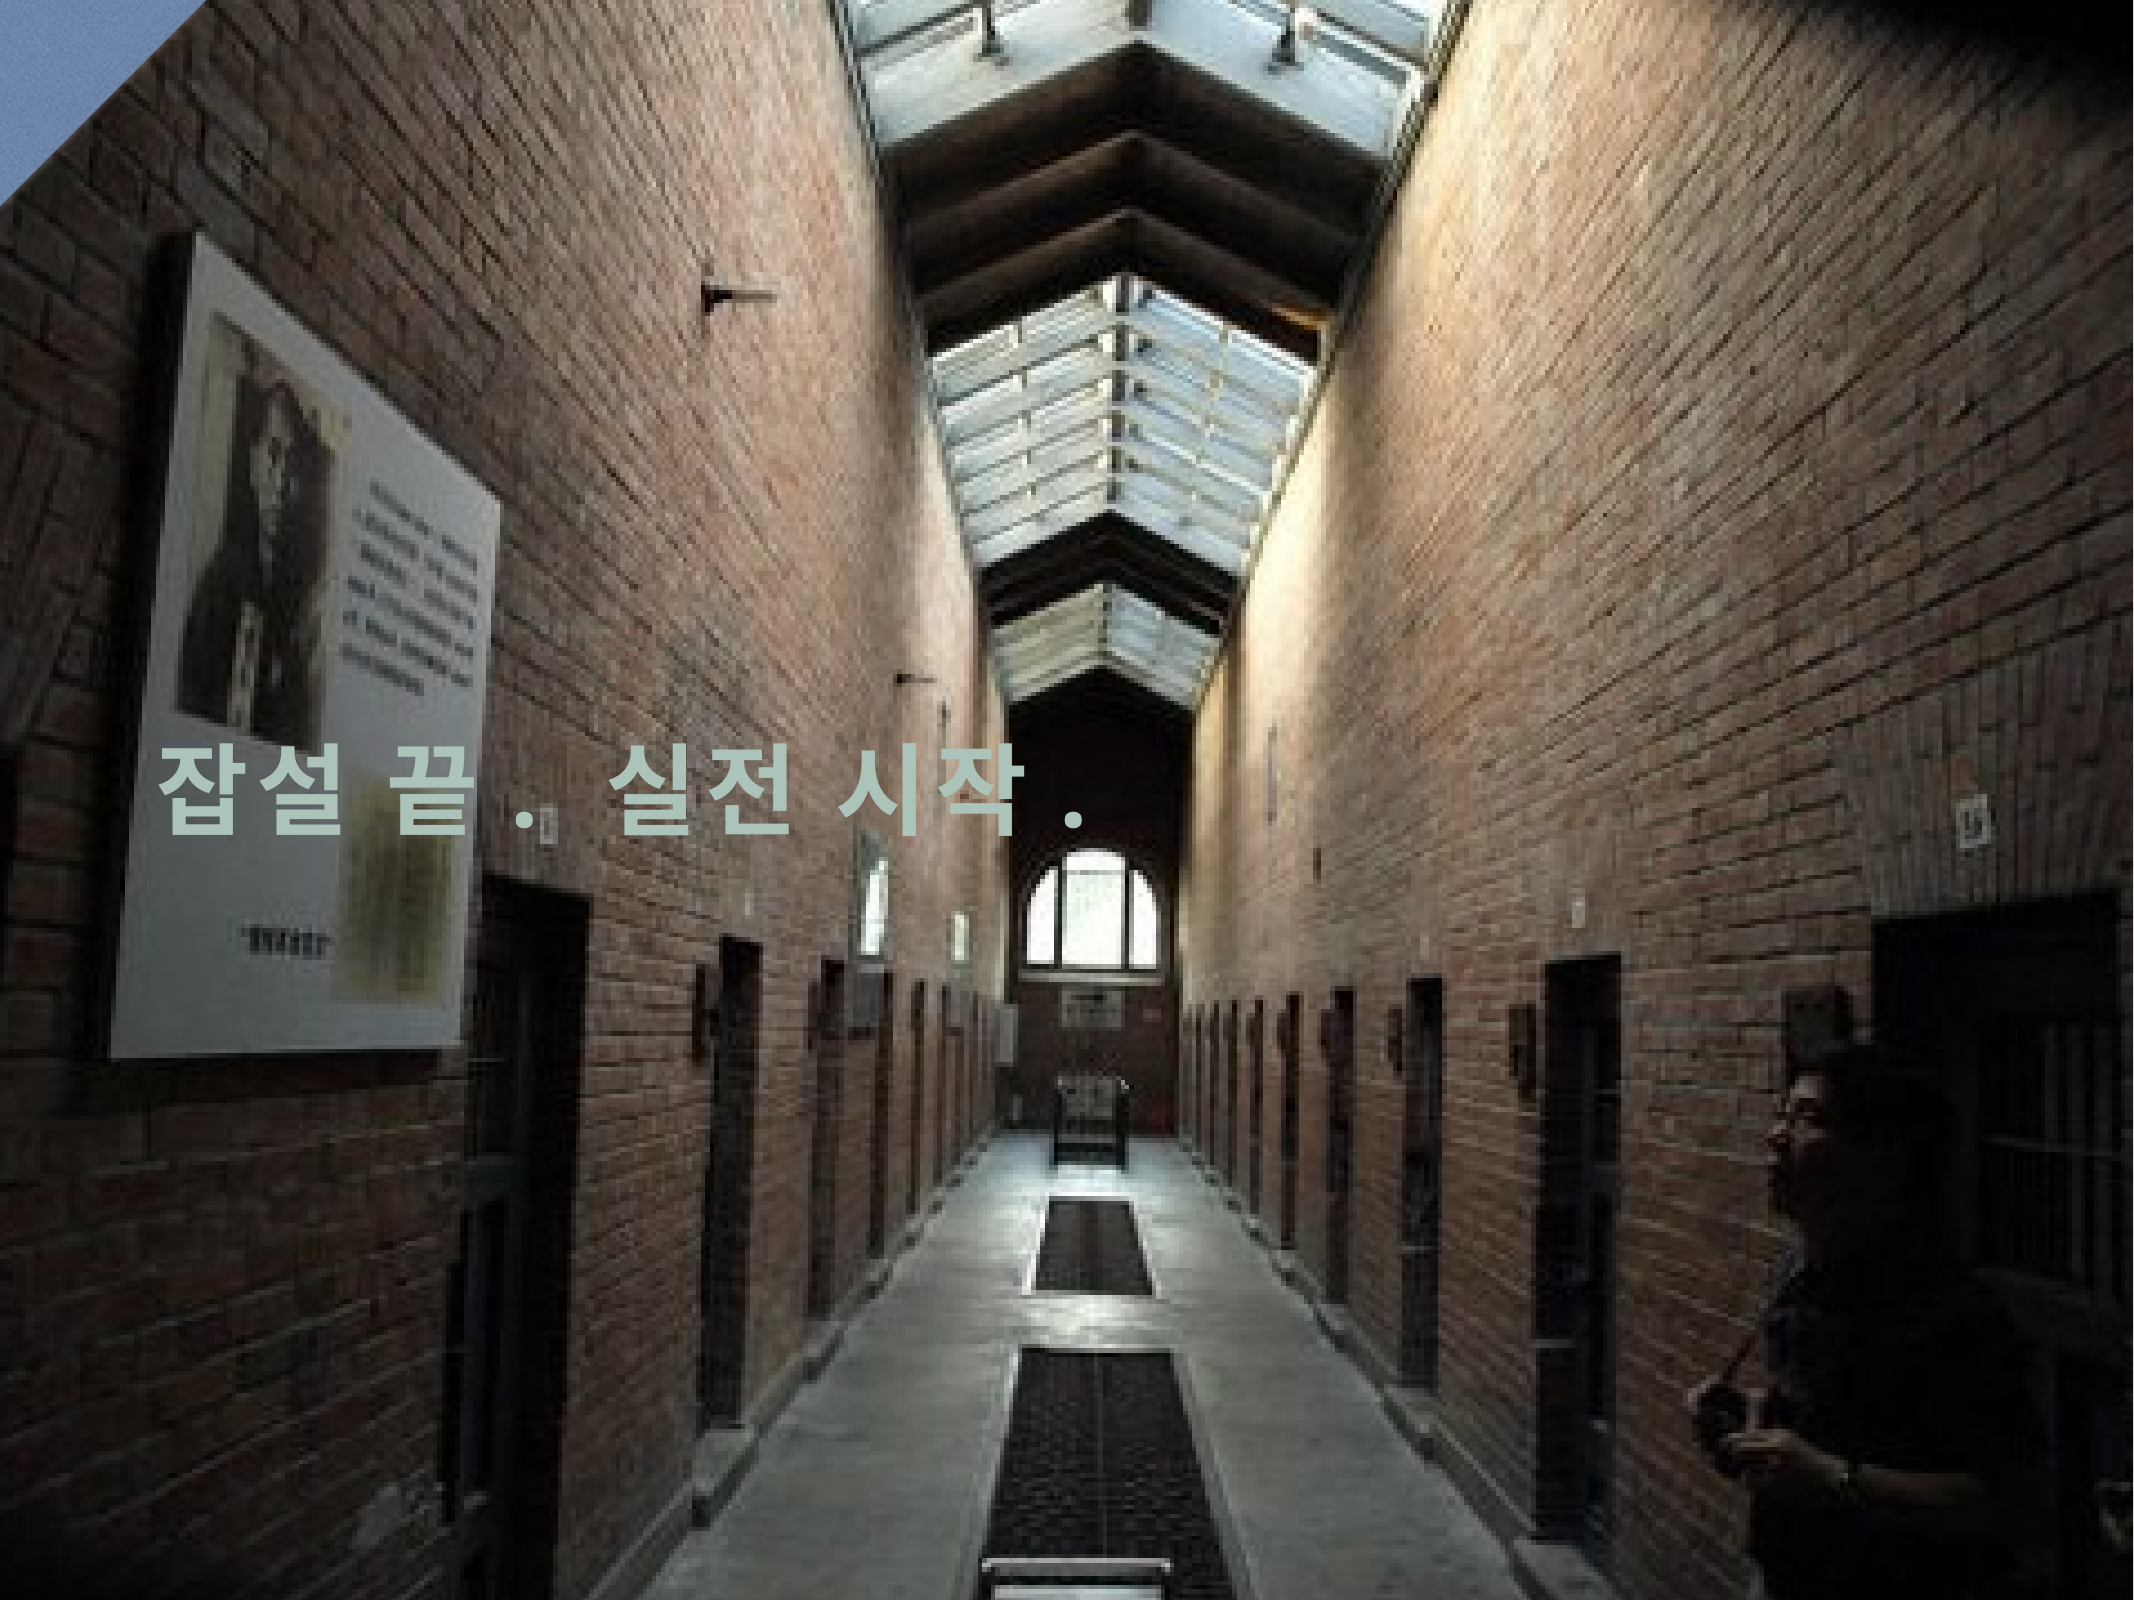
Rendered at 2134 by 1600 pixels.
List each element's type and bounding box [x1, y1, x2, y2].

text_box [0, 0, 2134, 1600]
